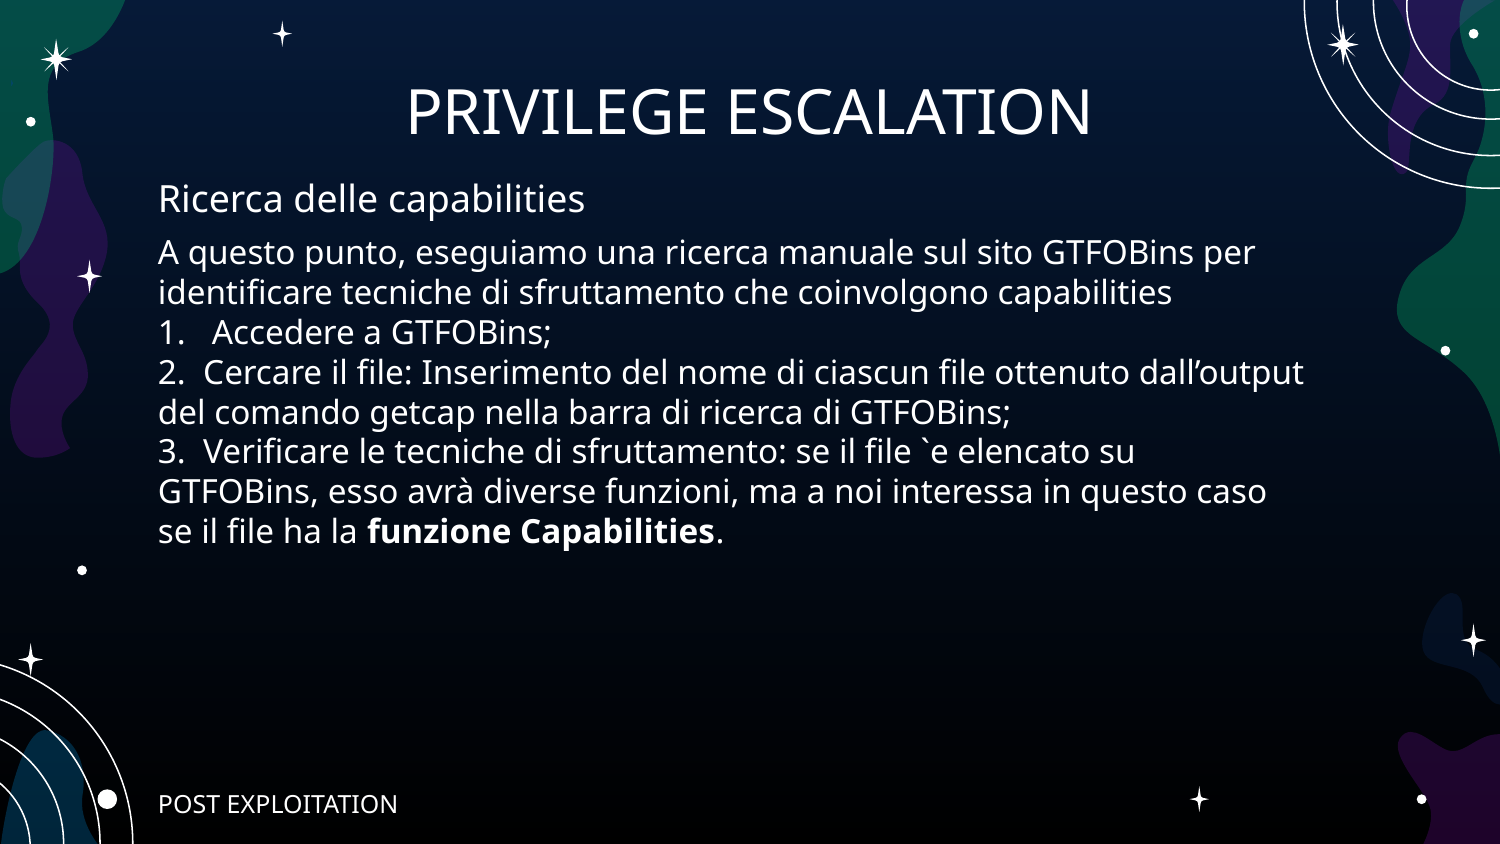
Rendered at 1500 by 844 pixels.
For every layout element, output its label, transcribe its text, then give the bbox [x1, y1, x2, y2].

text_box POST EXPLOITATION [143, 781, 1500, 827]
text_box A questo punto, eseguiamo una ricerca manuale sul sito GTFOBins per identificare tecniche di sfruttamento che coinvolgono capabilities 1. Accedere a GTFOBins; 2. Cercare il file: Inserimento del nome di ciascun file ottenuto dall’output del comando getcap nella barra di ricerca di GTFOBins; 3. Verificare le tecniche di sfruttamento: se il file `e elencato su GTFOBins, esso avrà diverse funzioni, ma a noi interessa in questo caso se il file ha la funzione Capabilities. [143, 223, 1322, 558]
text_box Ricerca delle capabilities [143, 167, 1103, 223]
title PRIVILEGE ESCALATION [117, 57, 1383, 152]
